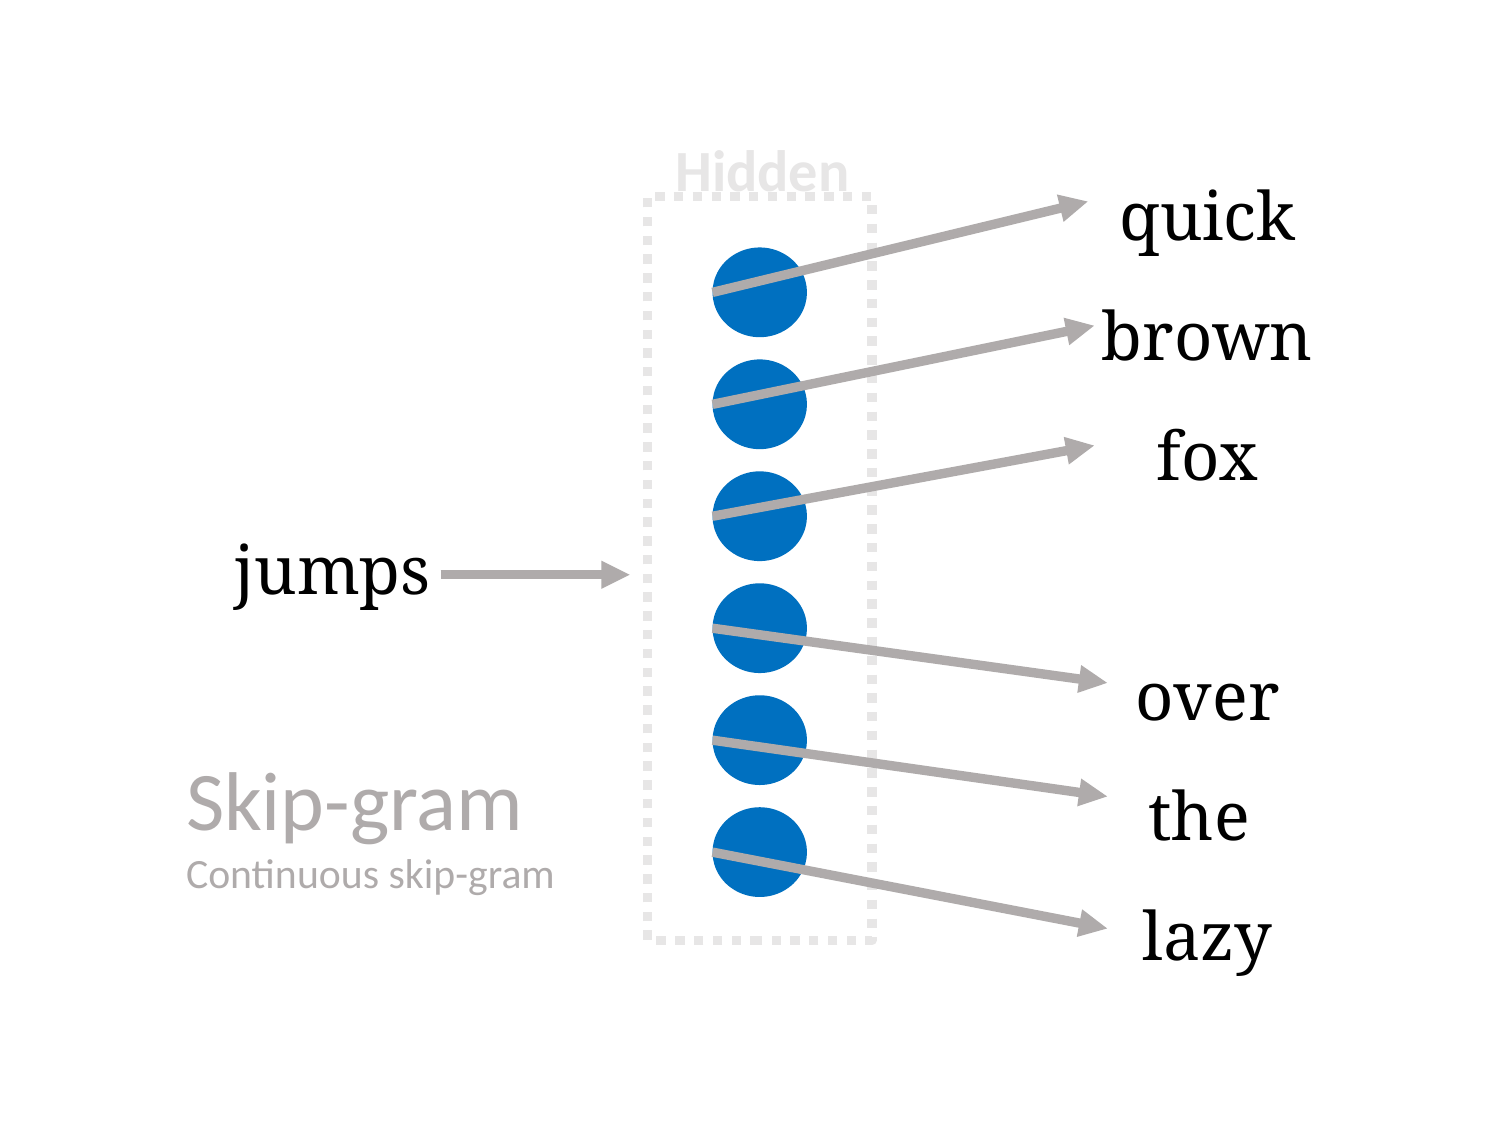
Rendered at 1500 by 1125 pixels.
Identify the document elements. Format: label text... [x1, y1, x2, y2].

text_box jumps [219, 520, 446, 616]
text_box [877, 325, 1094, 405]
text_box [877, 852, 1108, 929]
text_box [877, 628, 1108, 683]
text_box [877, 740, 1108, 797]
text_box quick brown fox over the lazy [1057, 126, 1359, 981]
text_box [877, 445, 1094, 517]
text_box Skip-gram Continuous skip-gram [171, 739, 583, 905]
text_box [877, 201, 1088, 293]
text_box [647, 125, 878, 941]
